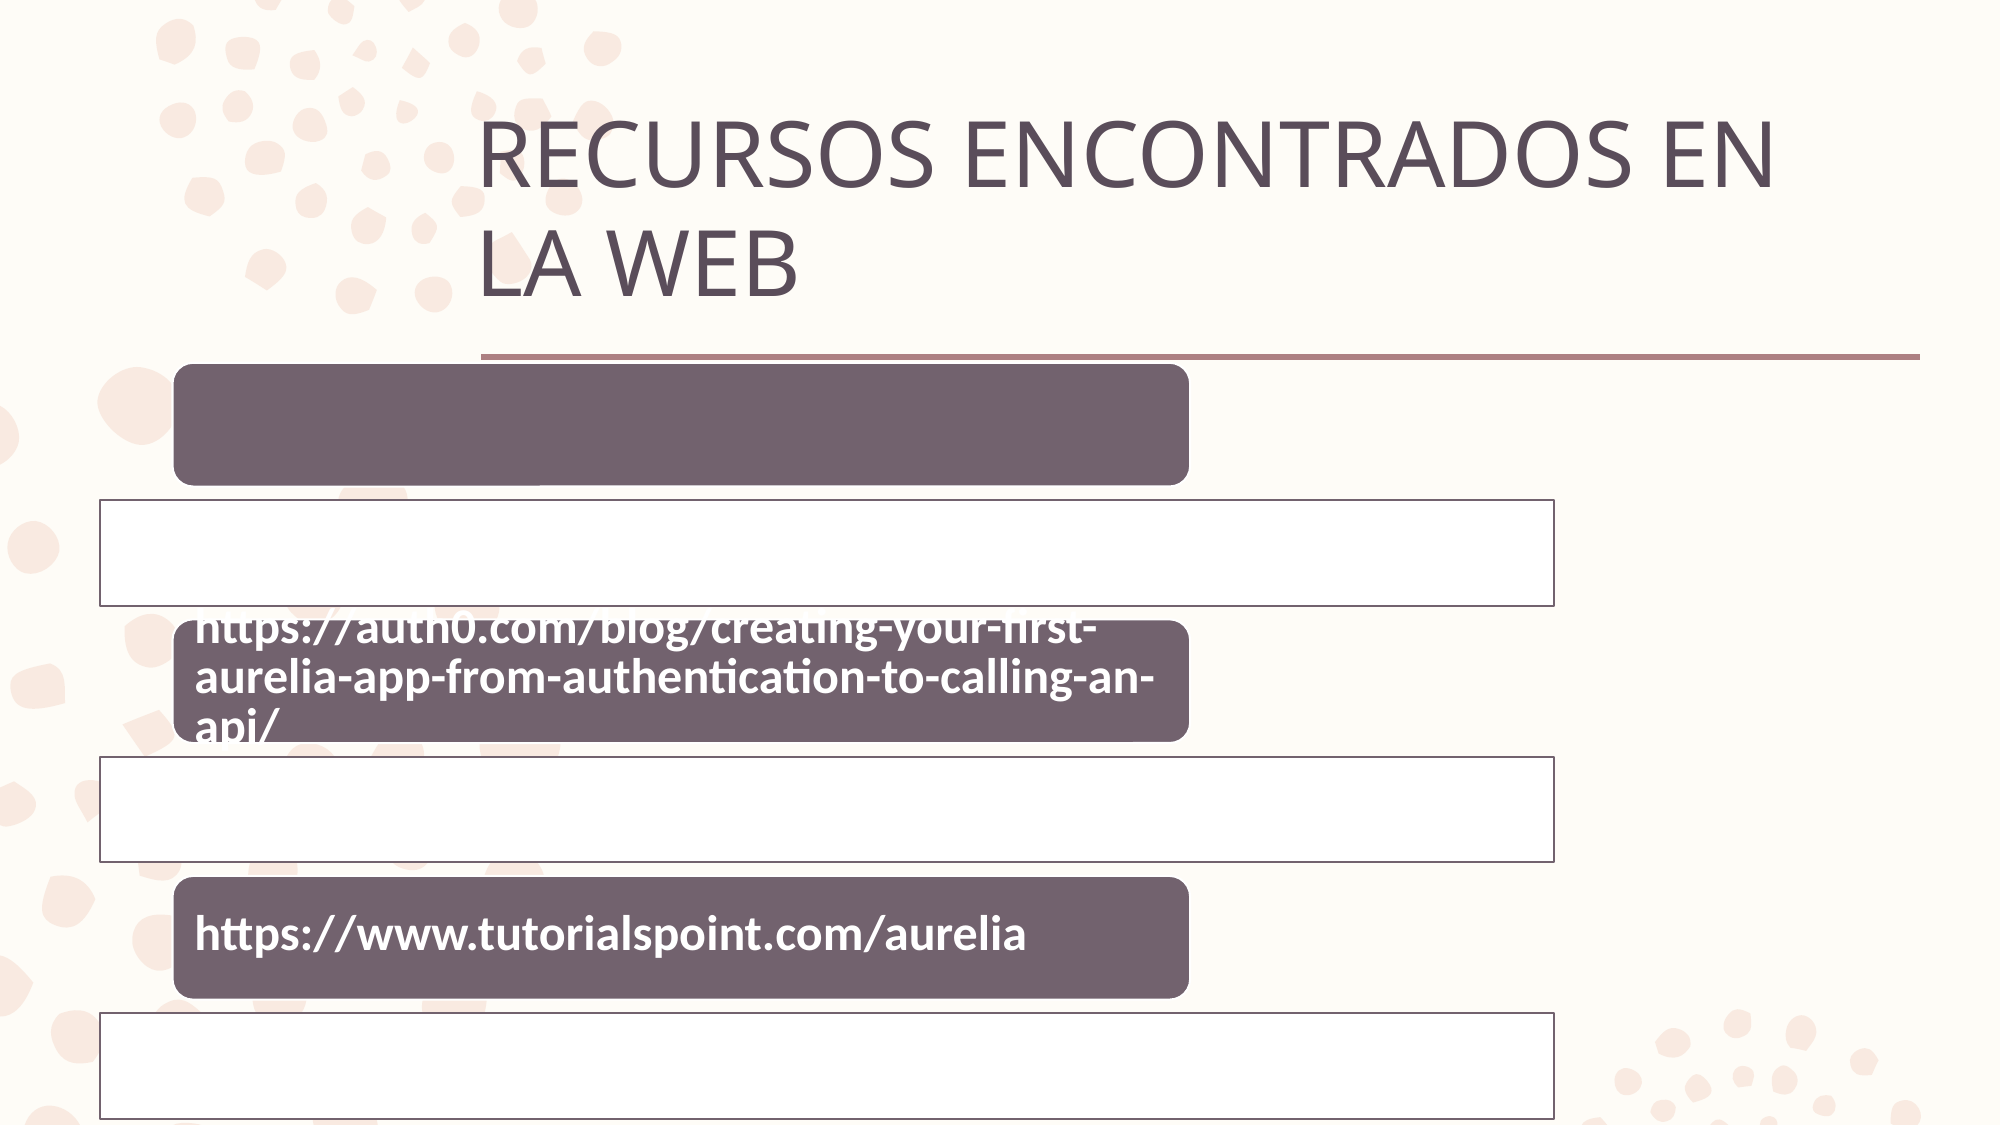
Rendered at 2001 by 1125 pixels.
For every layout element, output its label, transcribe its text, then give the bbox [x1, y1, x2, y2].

title RECURSOS ENCONTRADOS EN LA WEB [460, 93, 1920, 350]
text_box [99, 348, 1554, 1120]
